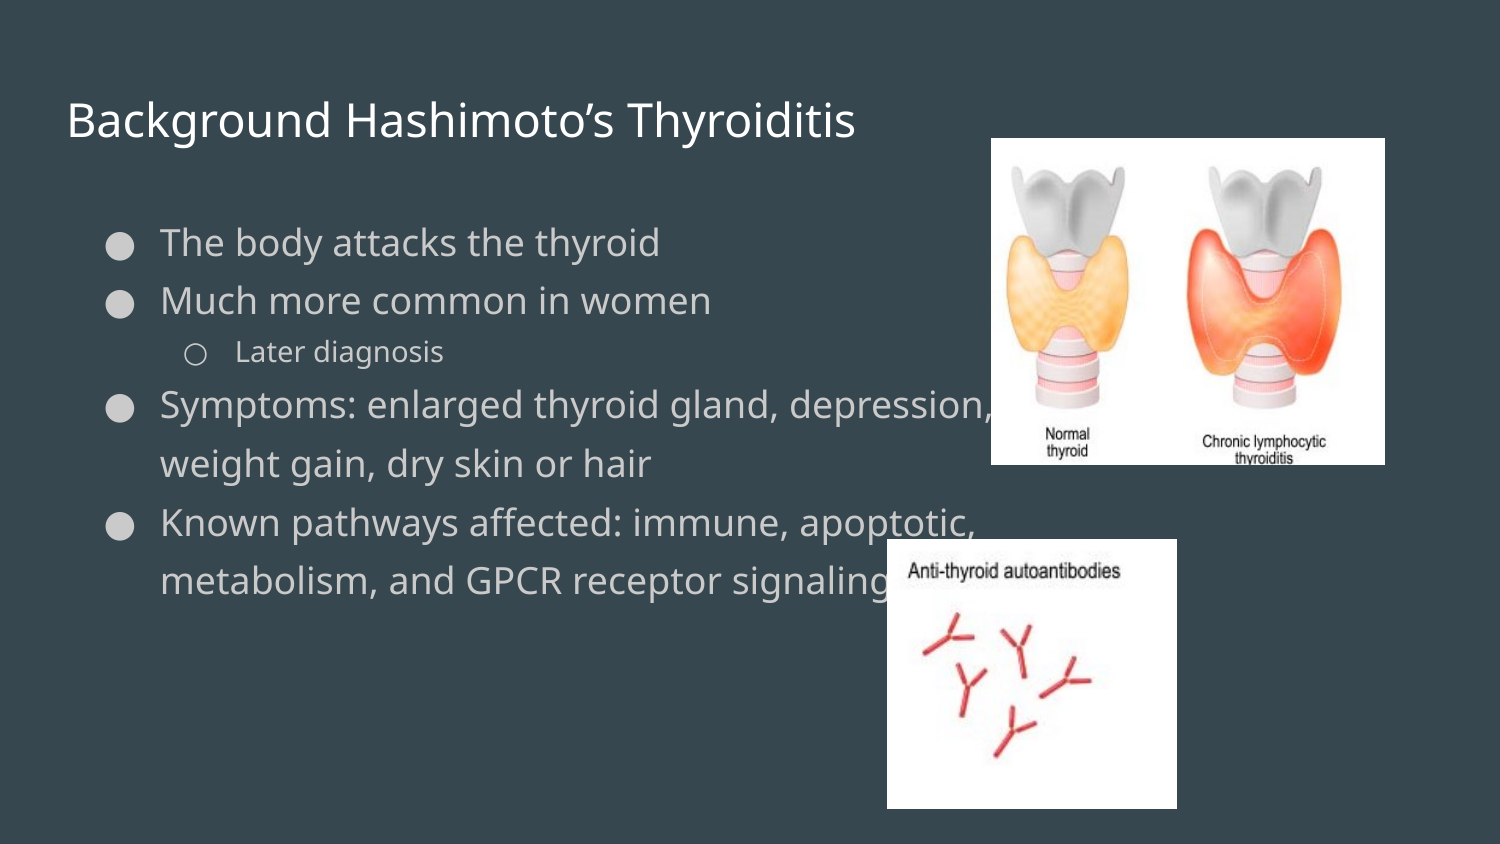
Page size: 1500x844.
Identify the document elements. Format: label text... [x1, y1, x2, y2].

title Background Hashimoto’s Thyroiditis [51, 72, 1449, 167]
picture [887, 539, 1177, 809]
picture [991, 138, 1385, 465]
list The body attacks the thyroid Much more common in women Later diagnosis Symptoms: enlarged thyroid gland, depression, weight gain, dry skin or hair Known pathways affected: immune, apoptotic, metabolism, and GPCR receptor signaling [69, 193, 1020, 754]
